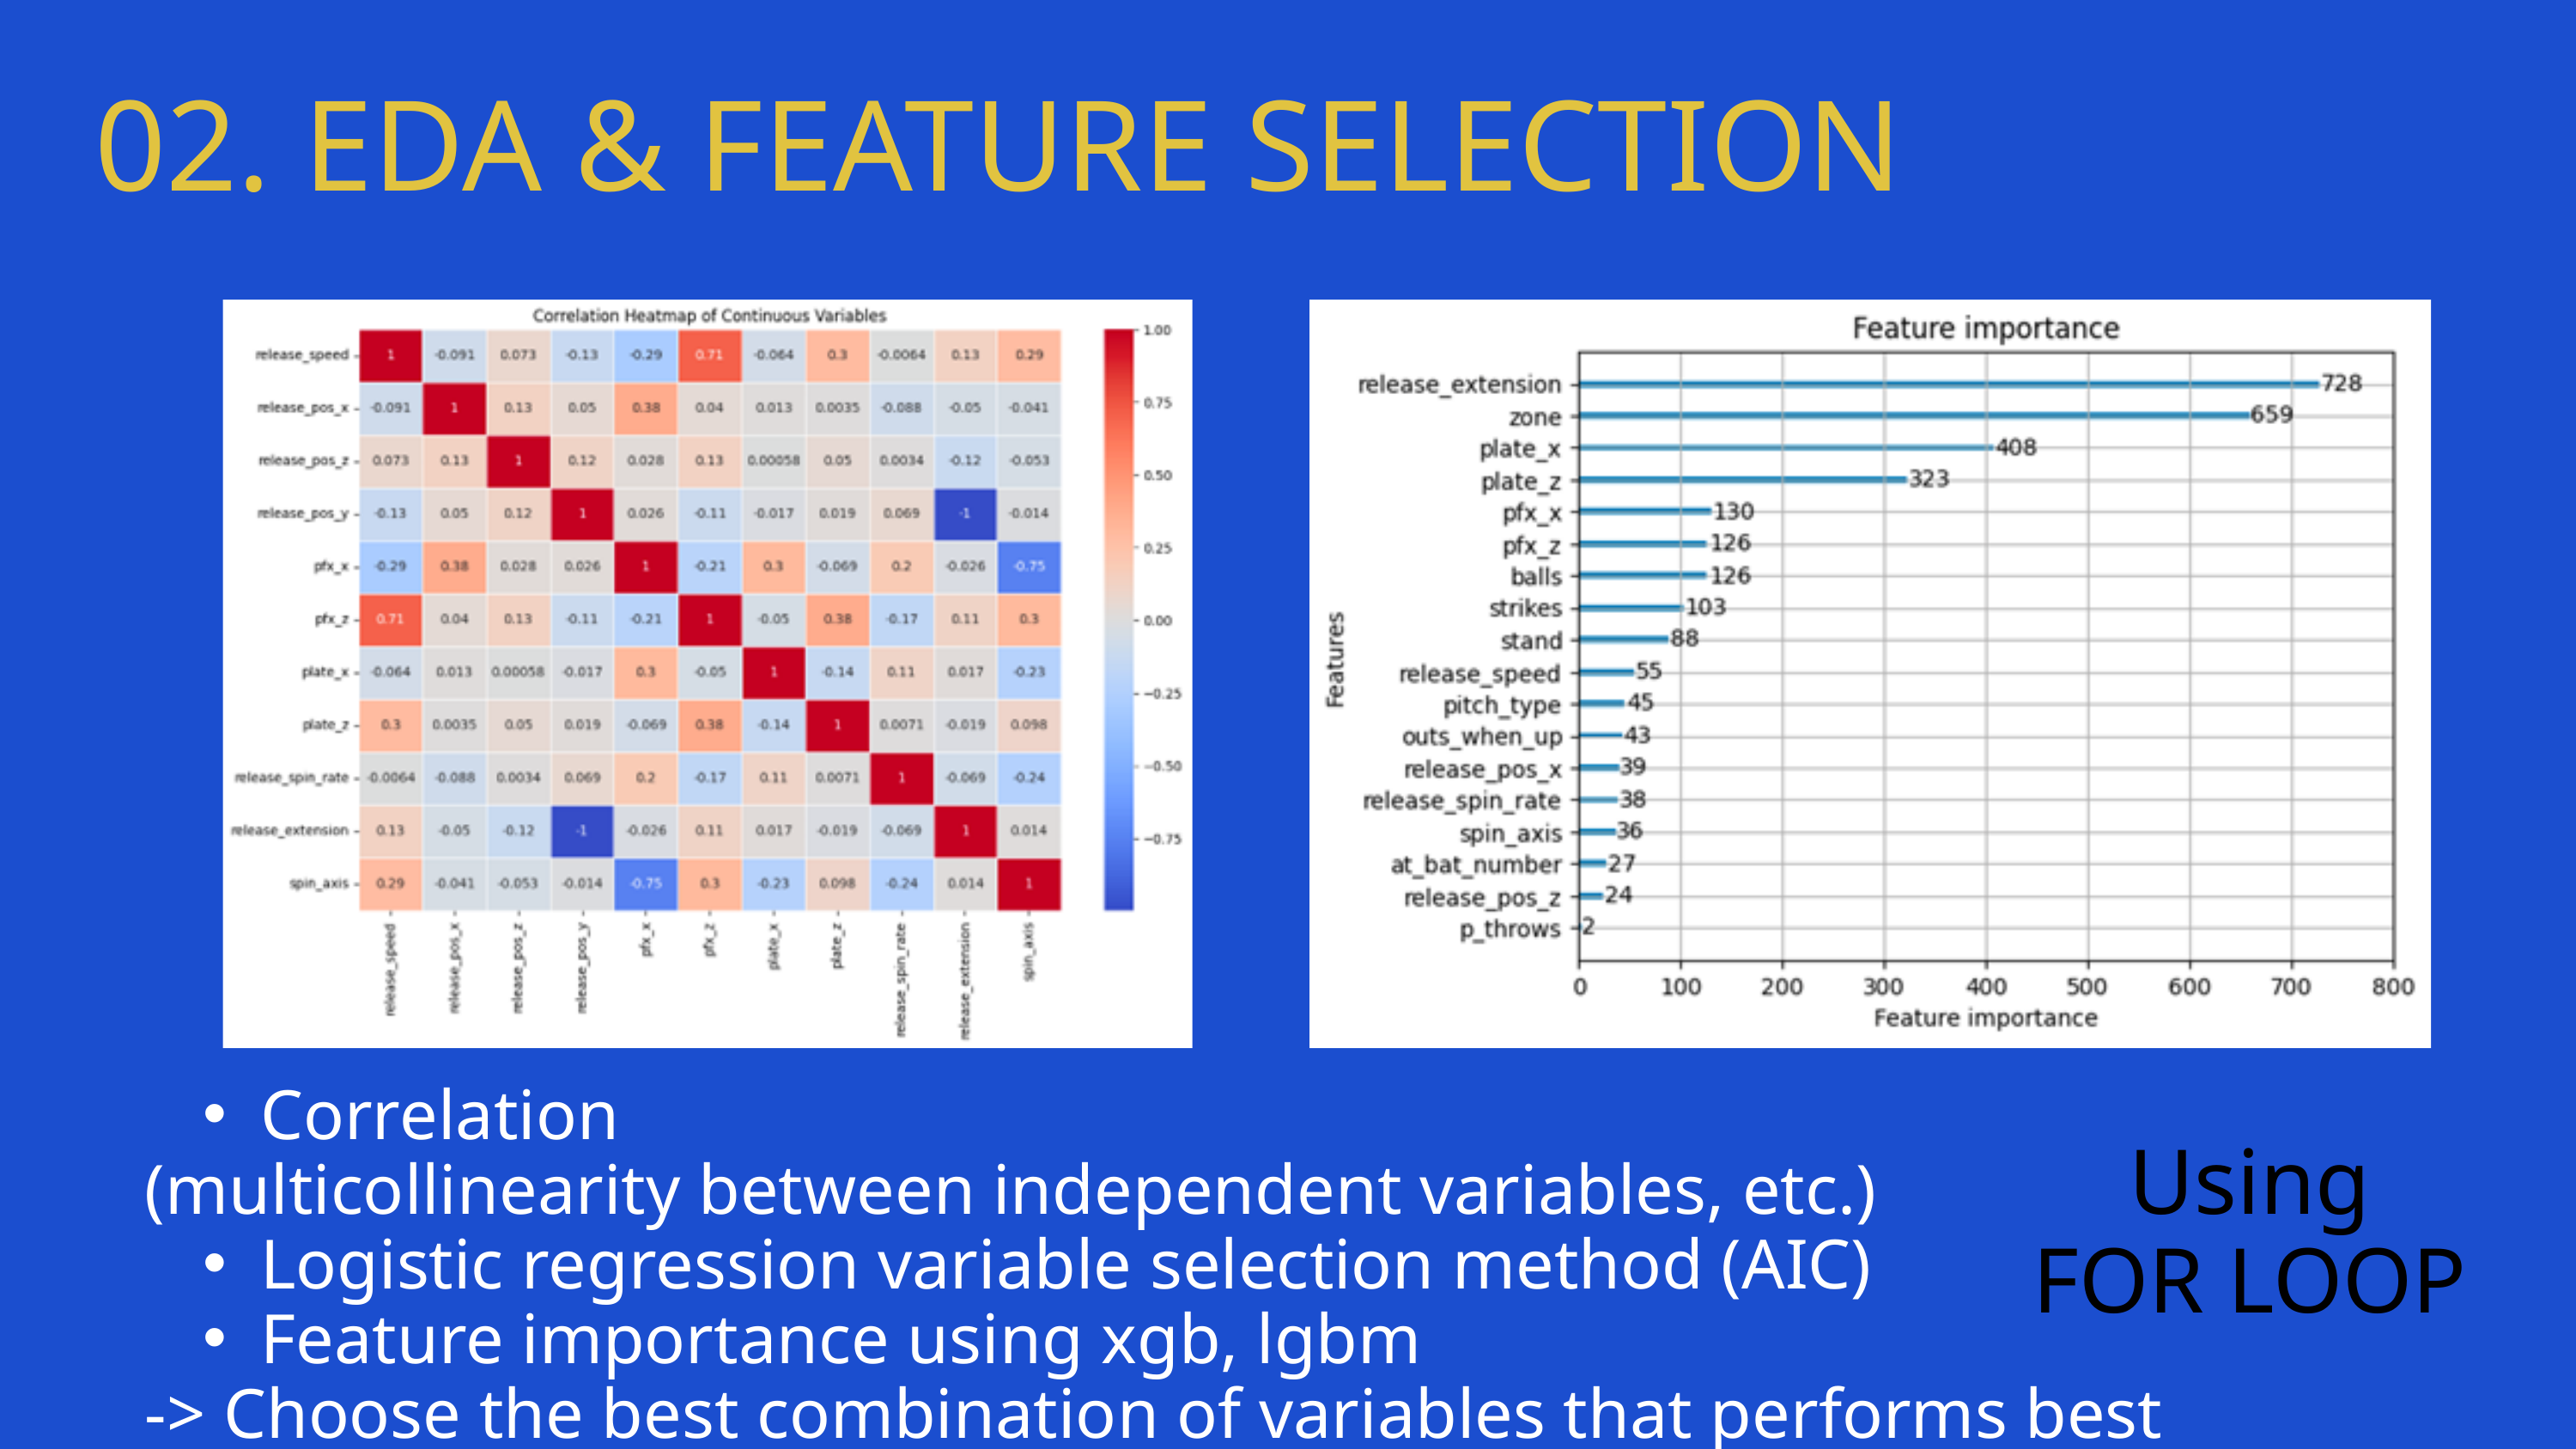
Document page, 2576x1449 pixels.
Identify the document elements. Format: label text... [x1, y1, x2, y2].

text_box [222, 300, 1193, 1049]
text_box Correlation (multicollinearity between independent variables, etc.) Logistic regression variable selection method (AIC) Feature importance using xgb, lgbm -> Choose the best combination of variables that performs best [144, 1078, 2432, 1449]
text_box [1309, 300, 2432, 1049]
text_box 02. EDA & FEATURE SELECTION [94, 78, 2179, 216]
text_box Using FOR LOOP [2028, 1133, 2471, 1331]
